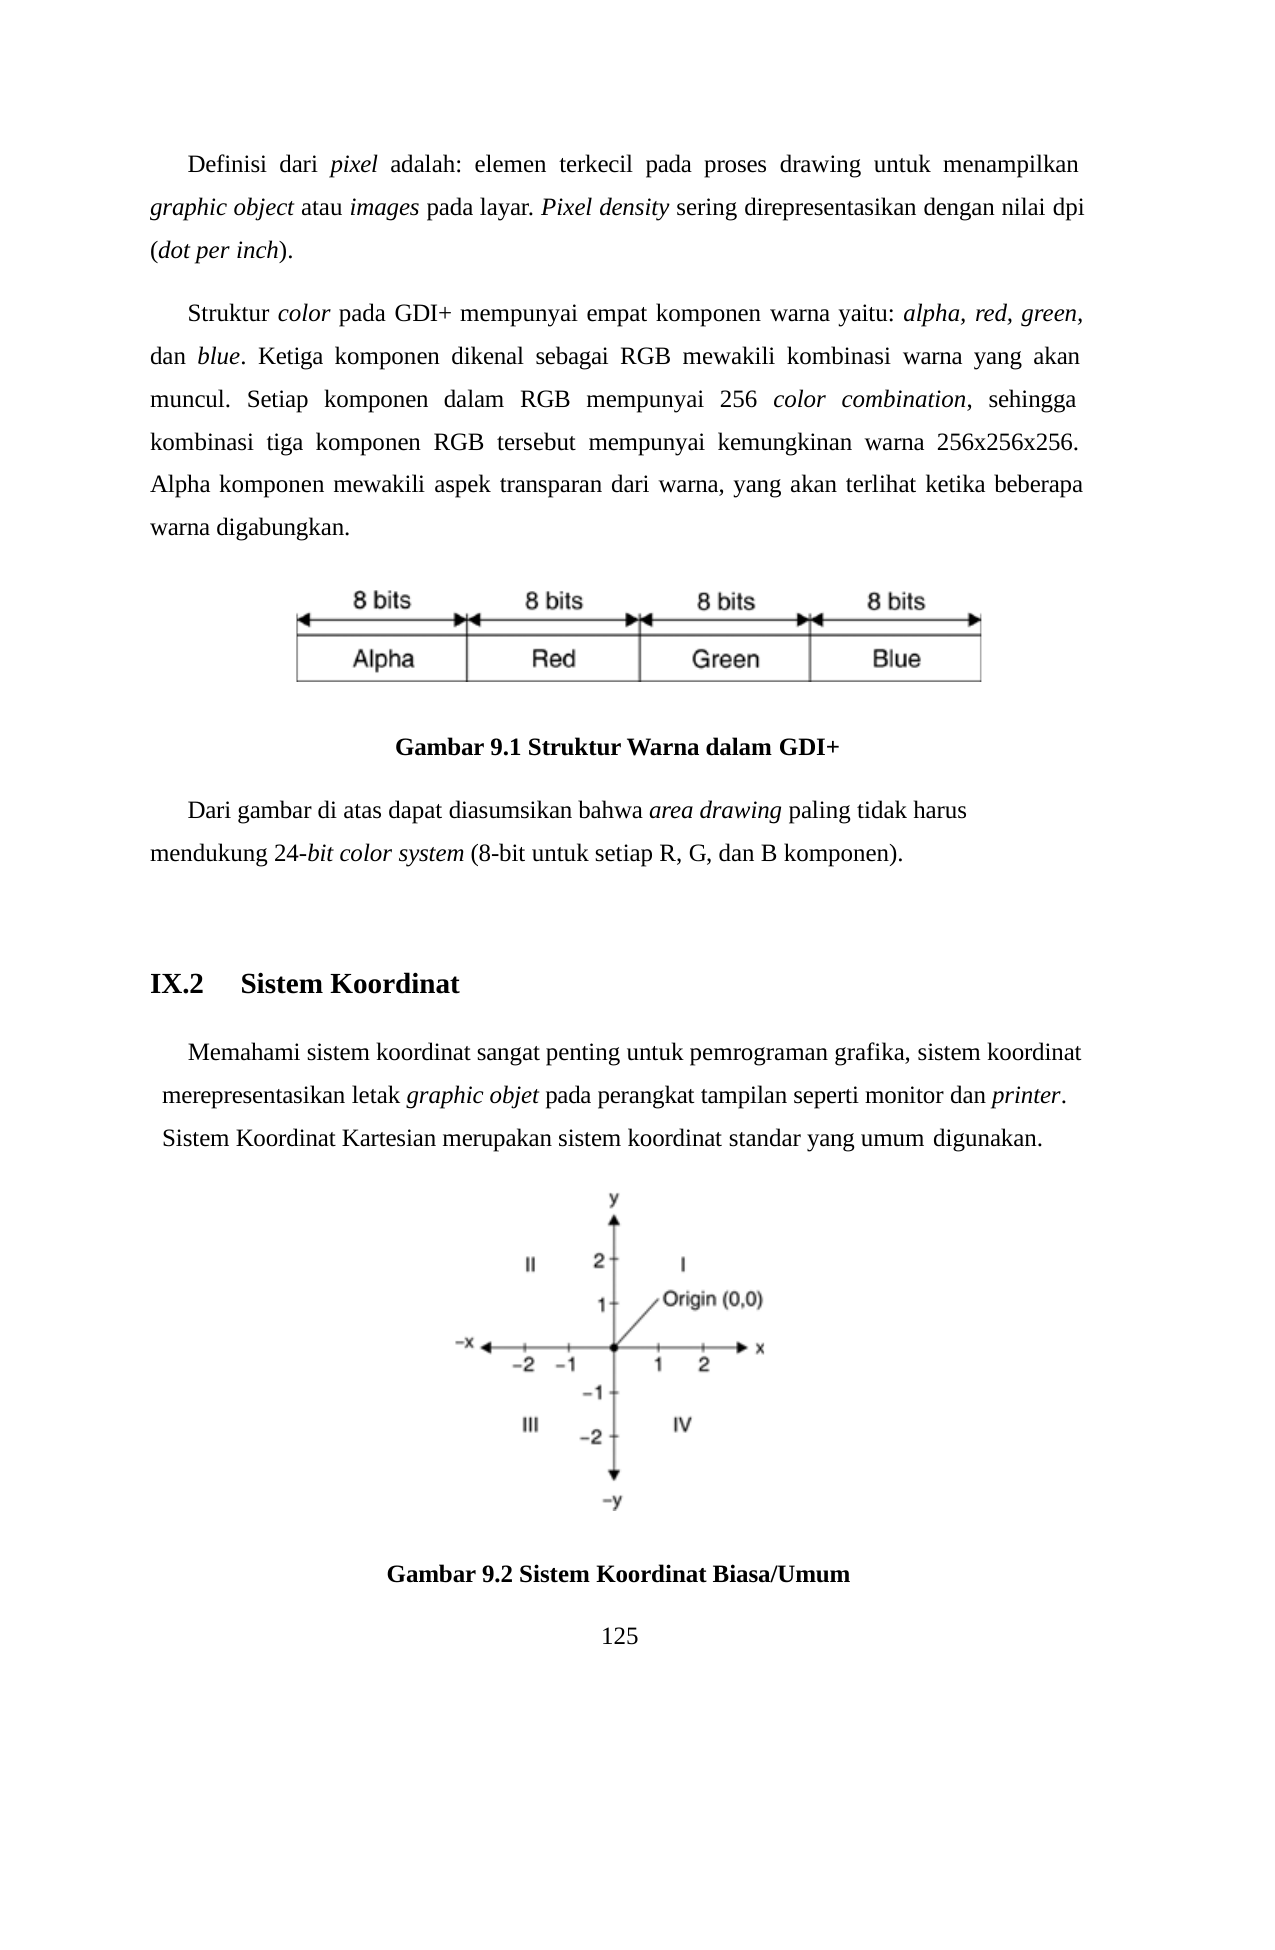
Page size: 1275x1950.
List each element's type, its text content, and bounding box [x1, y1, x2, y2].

text_box [296, 590, 982, 682]
text_box Gambar 9.1 Struktur Warna dalam GDI+ Dari gambar di atas dapat diasumsikan bahwa area drawing paling tidak harus mendukung 24-bit color system (8-bit untuk setiap R, G, dan B komponen). [147, 727, 1093, 867]
text_box 125 [594, 1619, 669, 1650]
text_box Definisi dari pixel adalah: elemen terkecil pada proses drawing untuk menampilkan graphic object atau images pada layar. Pixel density sering direpresentasikan dengan nilai dpi (dot per inch). Struktur color pada GDI+ mempunyai empat komponen warna yaitu: alpha, red, green, dan blue. Ketiga komponen dikenal sebagai RGB mewakili kombinasi warna yang akan muncul. Setiap komponen dalam RGB mempunyai 256 color combination, sehingga kombinasi tiga komponen RGB tersebut mempunyai kemungkinan warna 256x256x256. Alpha komponen mewakili aspek transparan dari warna, yang akan terlihat ketika beberapa warna digabungkan. [147, 132, 1093, 541]
text_box IX.2 Sistem Koordinat Memahami sistem koordinat sangat penting untuk pemrograman grafika, sistem koordinat merepresentasikan letak graphic objet pada perangkat tampilan seperti monitor dan printer. Sistem Koordinat Kartesian merupakan sistem koordinat standar yang umum digunakan. [147, 962, 1092, 1151]
text_box Gambar 9.2 Sistem Koordinat Biasa/Umum [384, 1555, 856, 1588]
text_box [455, 1192, 765, 1511]
